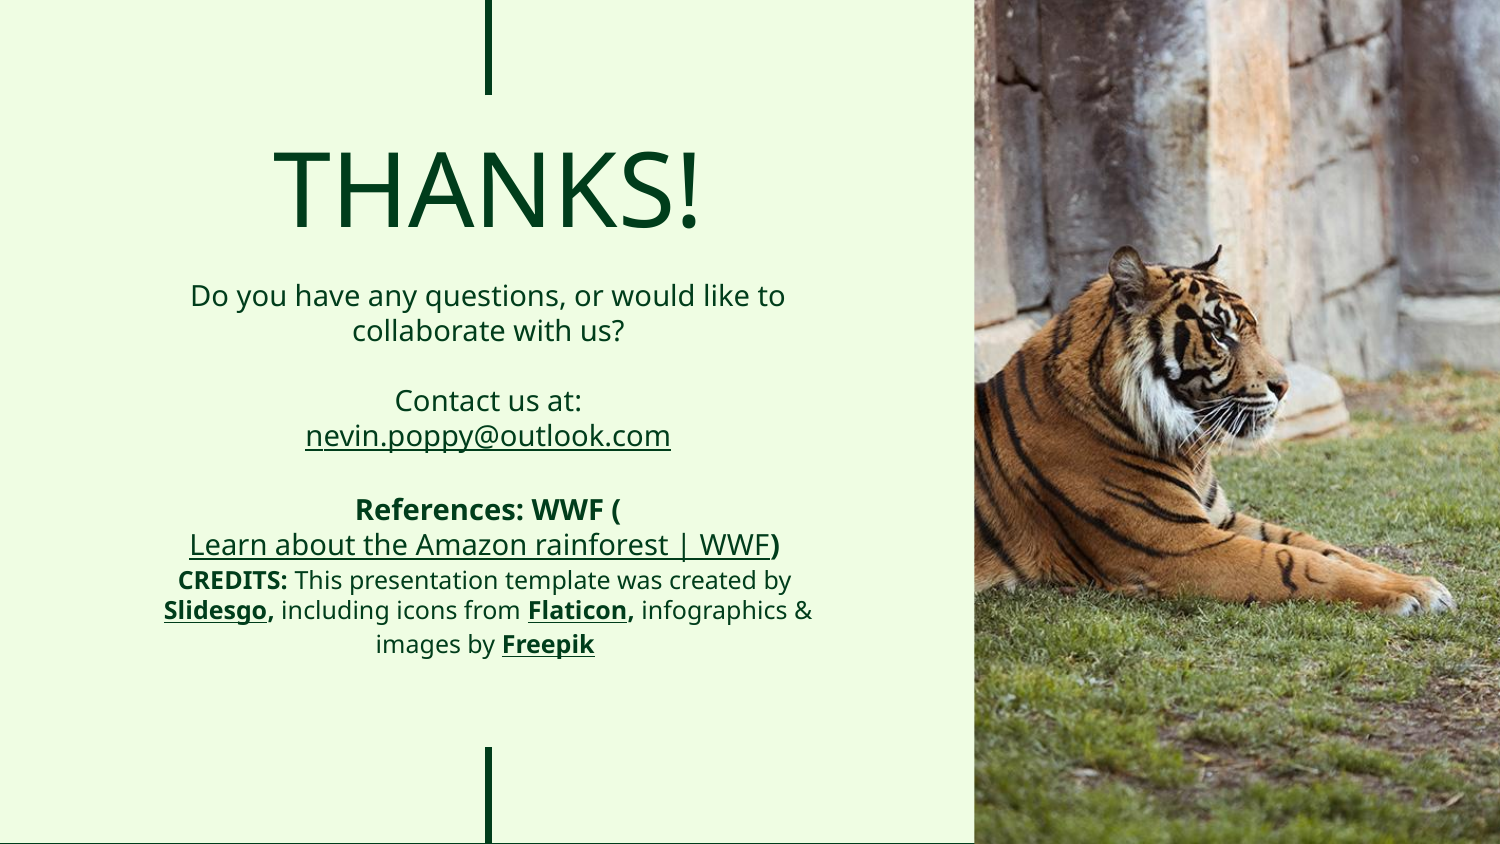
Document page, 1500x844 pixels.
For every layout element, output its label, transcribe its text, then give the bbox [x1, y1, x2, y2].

subtitle Do you have any questions, or would like to collaborate with us? Contact us at: nevin.poppy@outlook.com References: WWF (Learn about the Amazon rainforest | WWF) [116, 252, 860, 592]
picture [973, 0, 1500, 844]
title THANKS! [116, 88, 860, 252]
